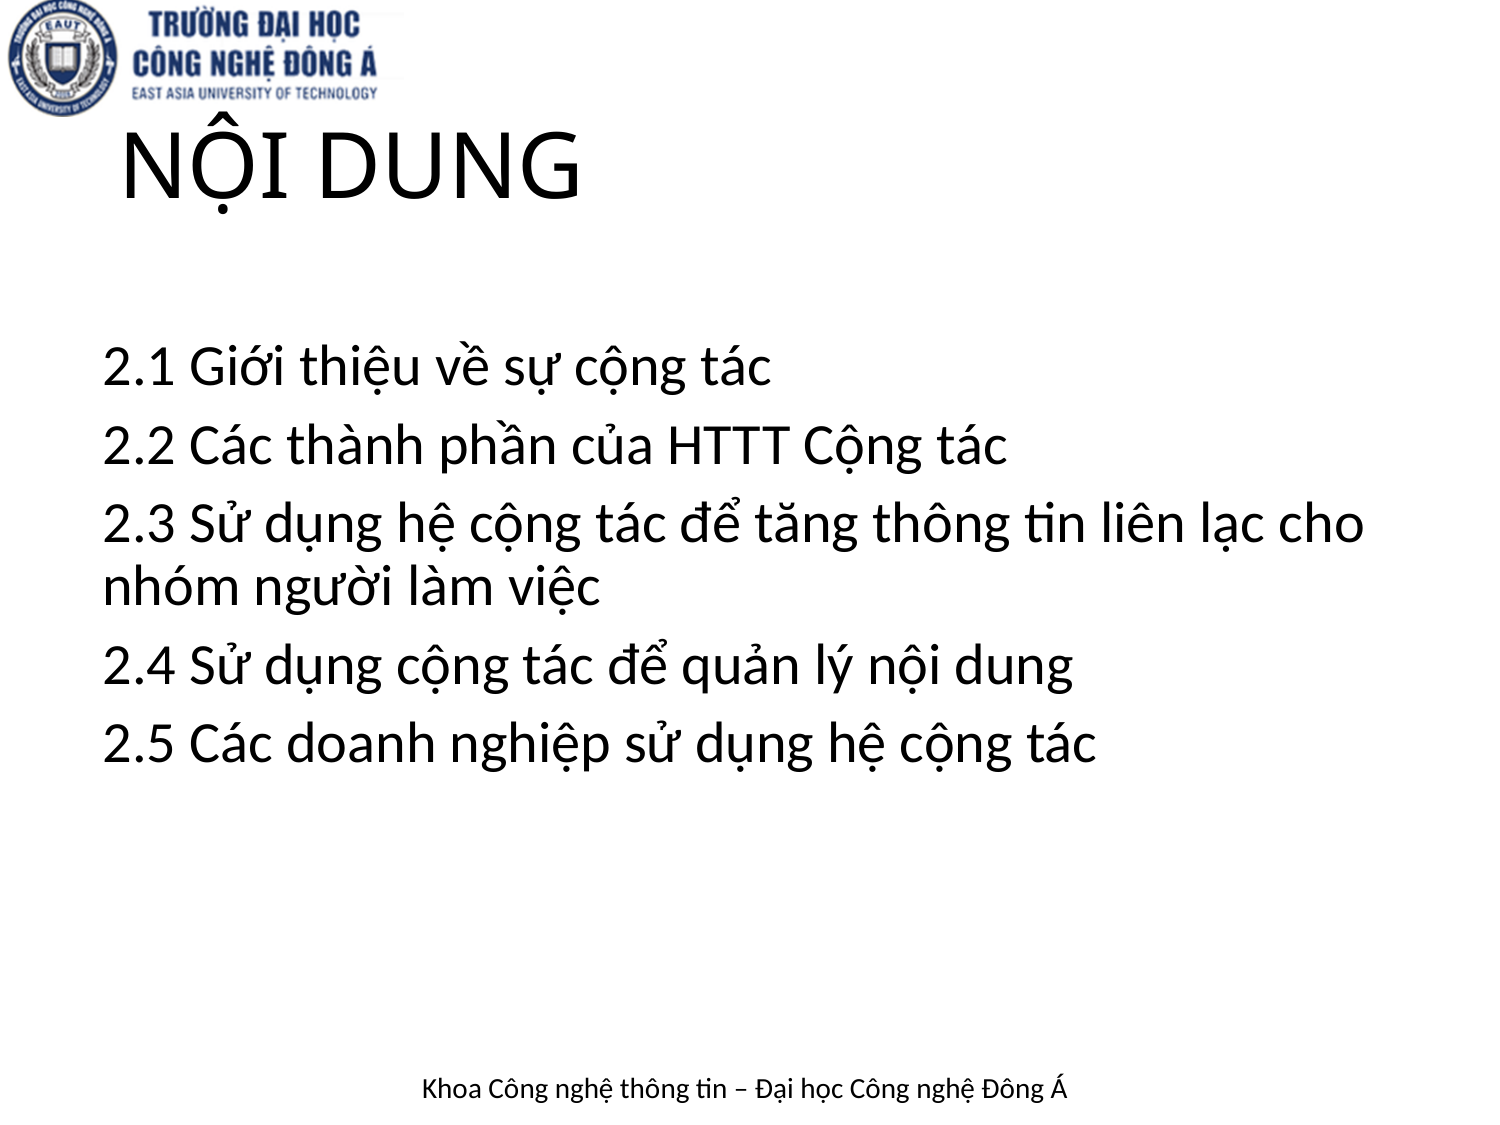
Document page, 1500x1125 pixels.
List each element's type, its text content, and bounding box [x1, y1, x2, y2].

title NỘI DUNG [103, 59, 1397, 278]
list 2.1 Giới thiệu về sự cộng tác 2.2 Các thành phần của HTTT Cộng tác 2.3 Sử dụng hệ cộng tác để tăng thông tin liên lạc cho nhóm người làm việc 2.4 Sử dụng cộng tác để quản lý nội dung 2.5 Các doanh nghiệp sử dụng hệ cộng tác [87, 328, 1382, 963]
picture [0, 0, 404, 117]
